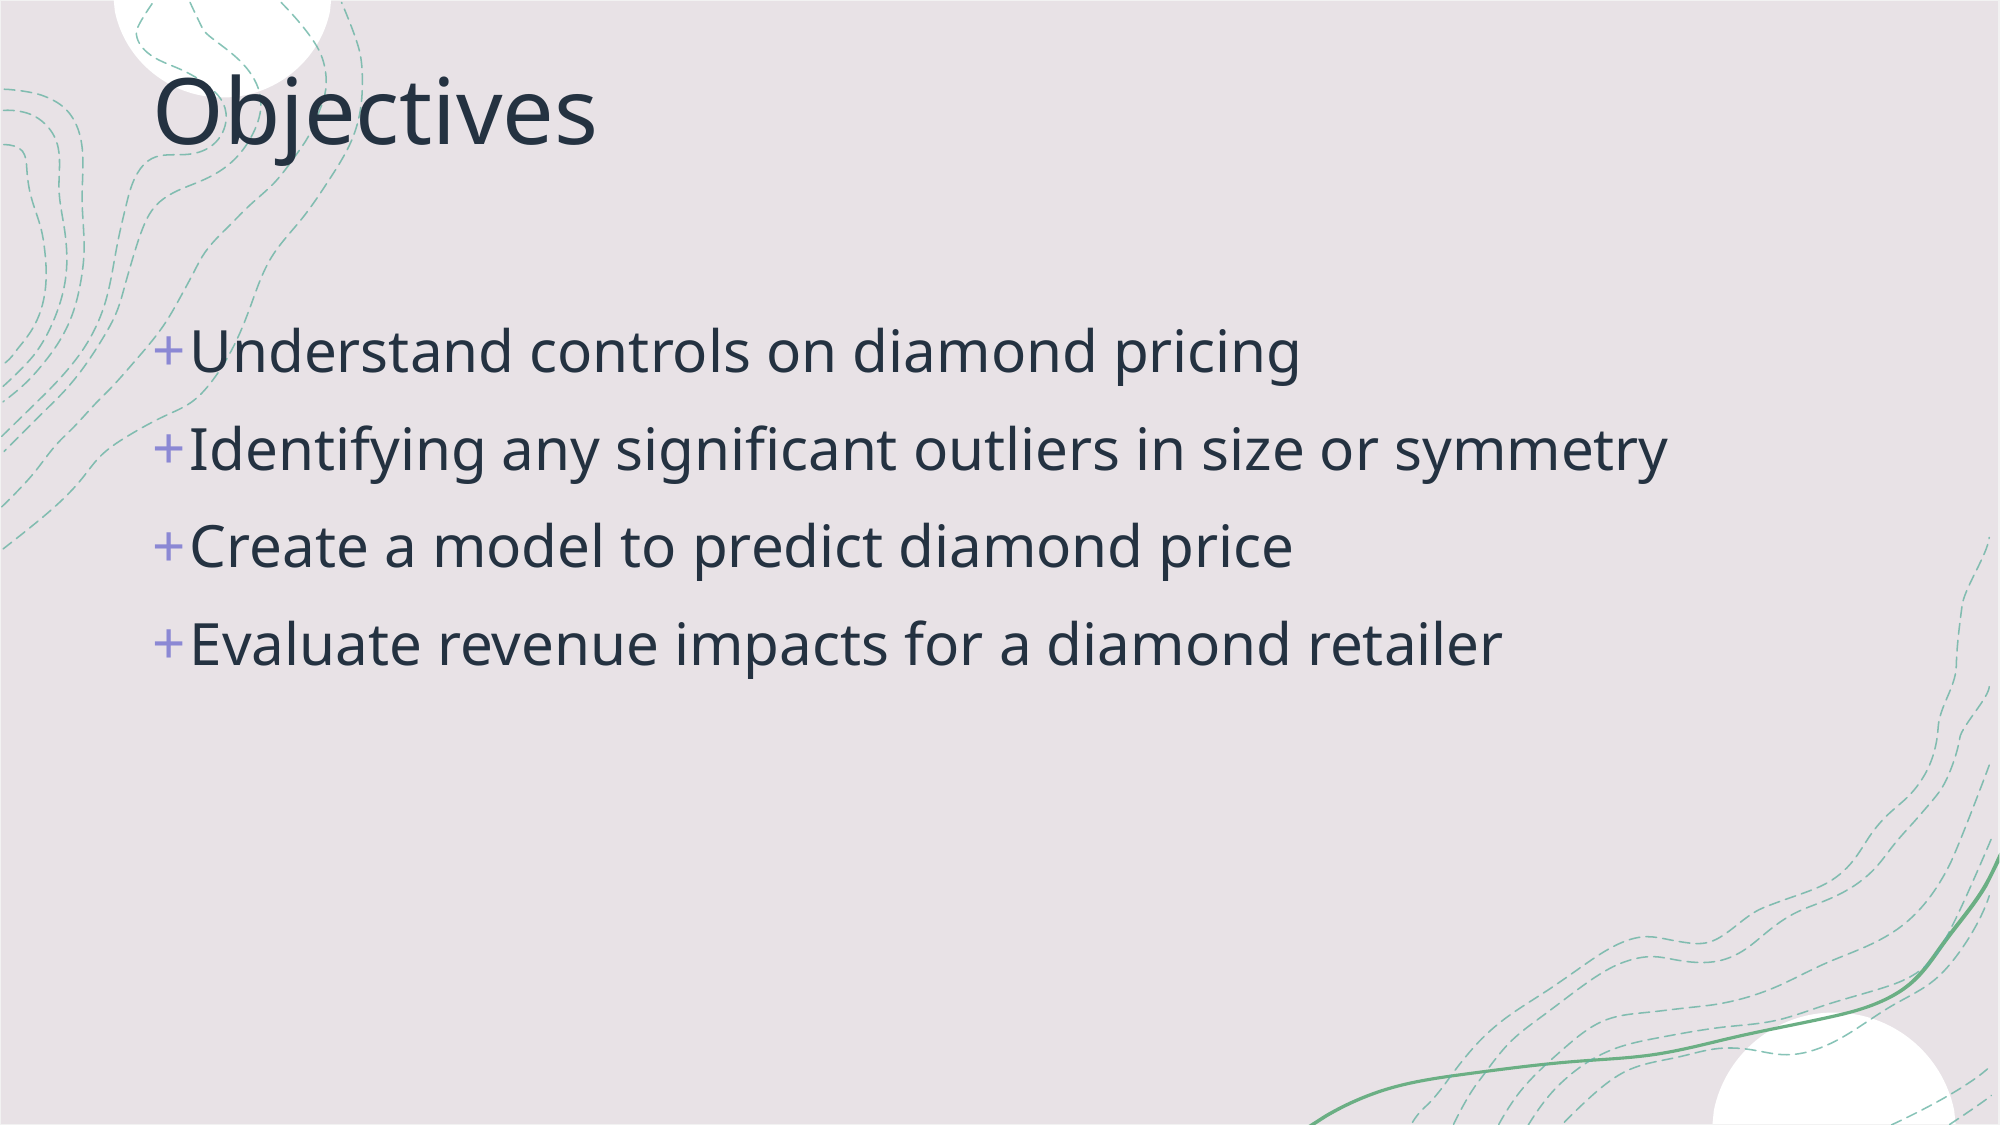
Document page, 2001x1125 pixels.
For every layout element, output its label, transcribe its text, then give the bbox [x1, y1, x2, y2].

title Objectives [137, 0, 1863, 217]
list Understand controls on diamond pricing Identifying any significant outliers in size or symmetry Create a model to predict diamond price Evaluate revenue impacts for a diamond retailer [137, 299, 1863, 1014]
